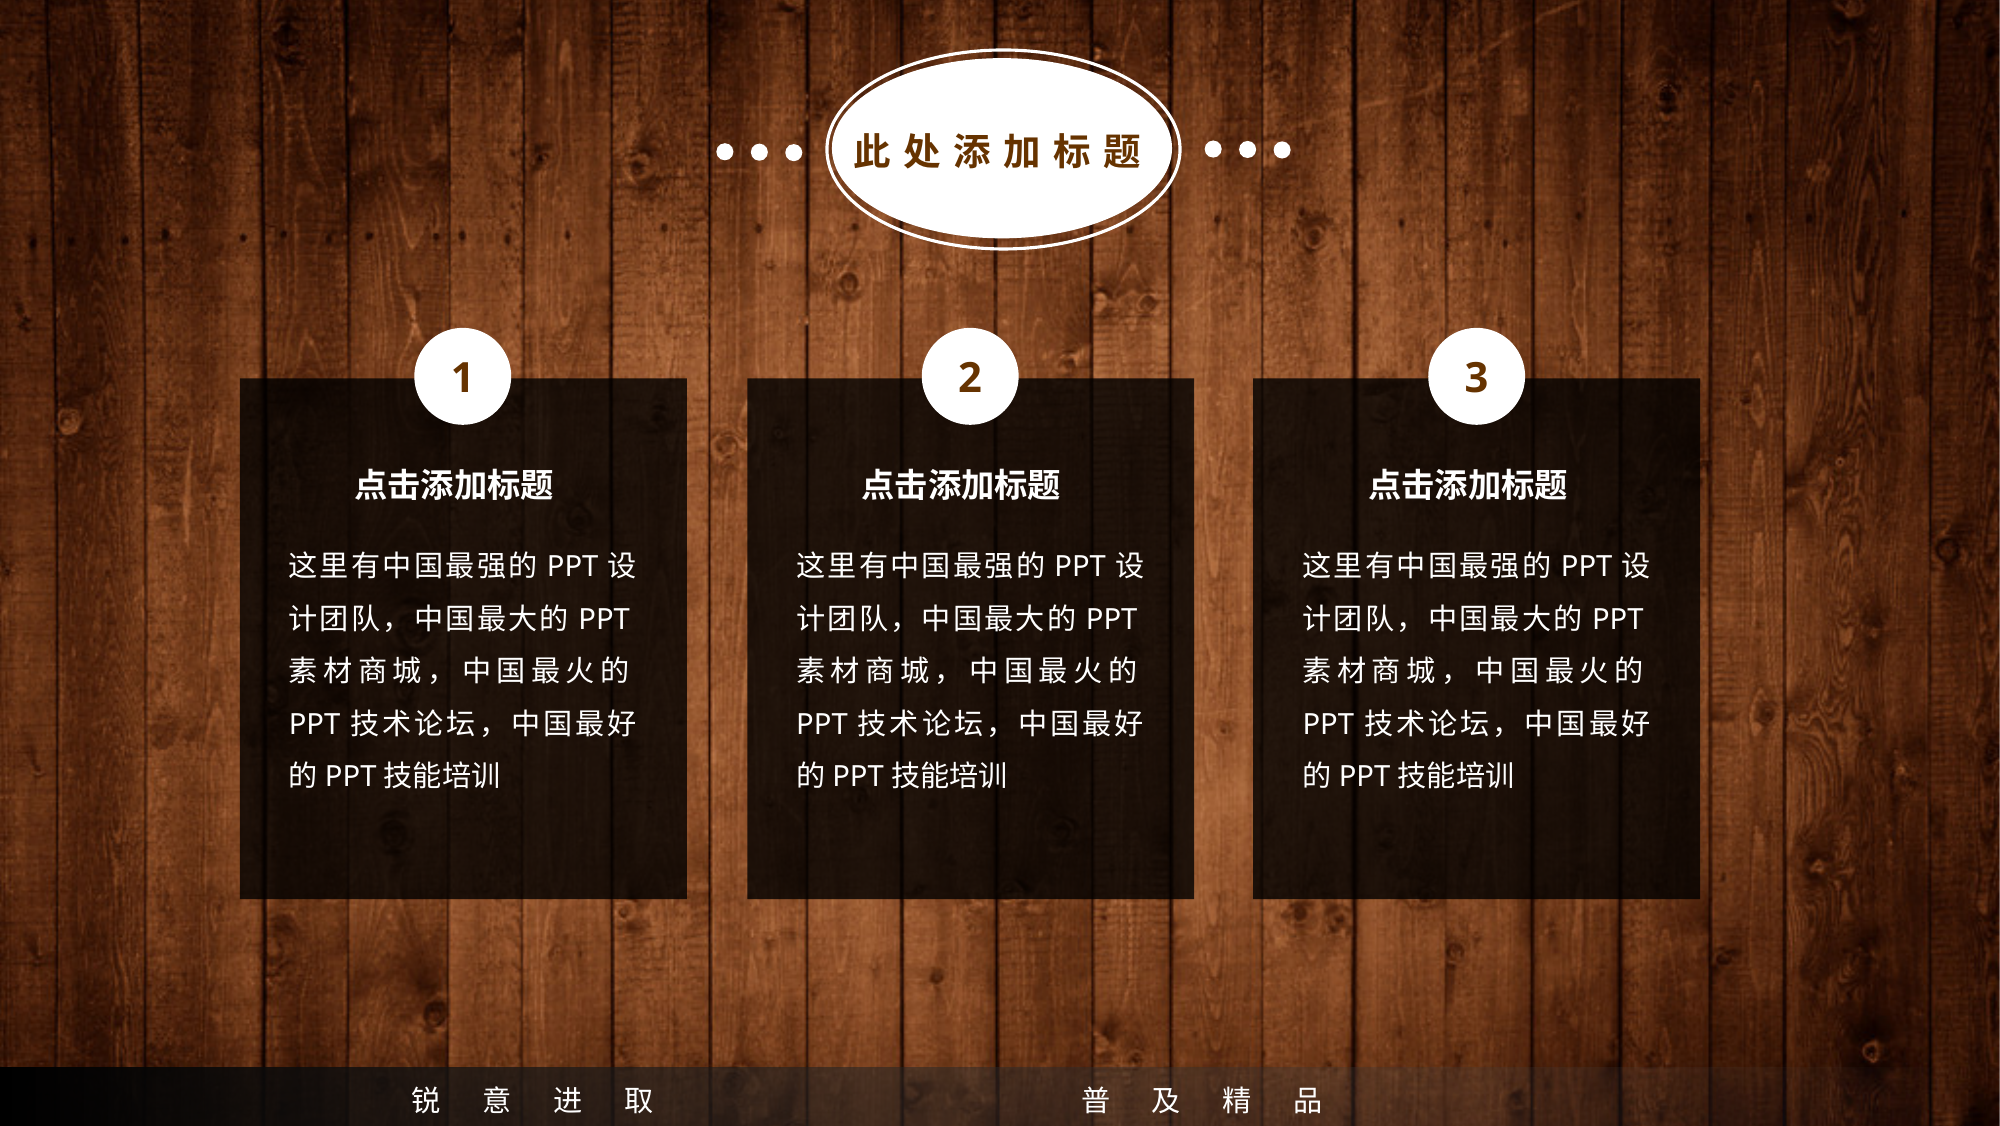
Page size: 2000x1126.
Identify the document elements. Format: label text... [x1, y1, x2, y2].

text_box 3 [1427, 326, 1527, 378]
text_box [239, 378, 687, 900]
text_box 1 [413, 326, 513, 378]
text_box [716, 49, 1291, 249]
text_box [747, 378, 1195, 900]
picture [0, 0, 2000, 1126]
text_box 2 [920, 326, 1020, 378]
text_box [1253, 378, 1701, 900]
